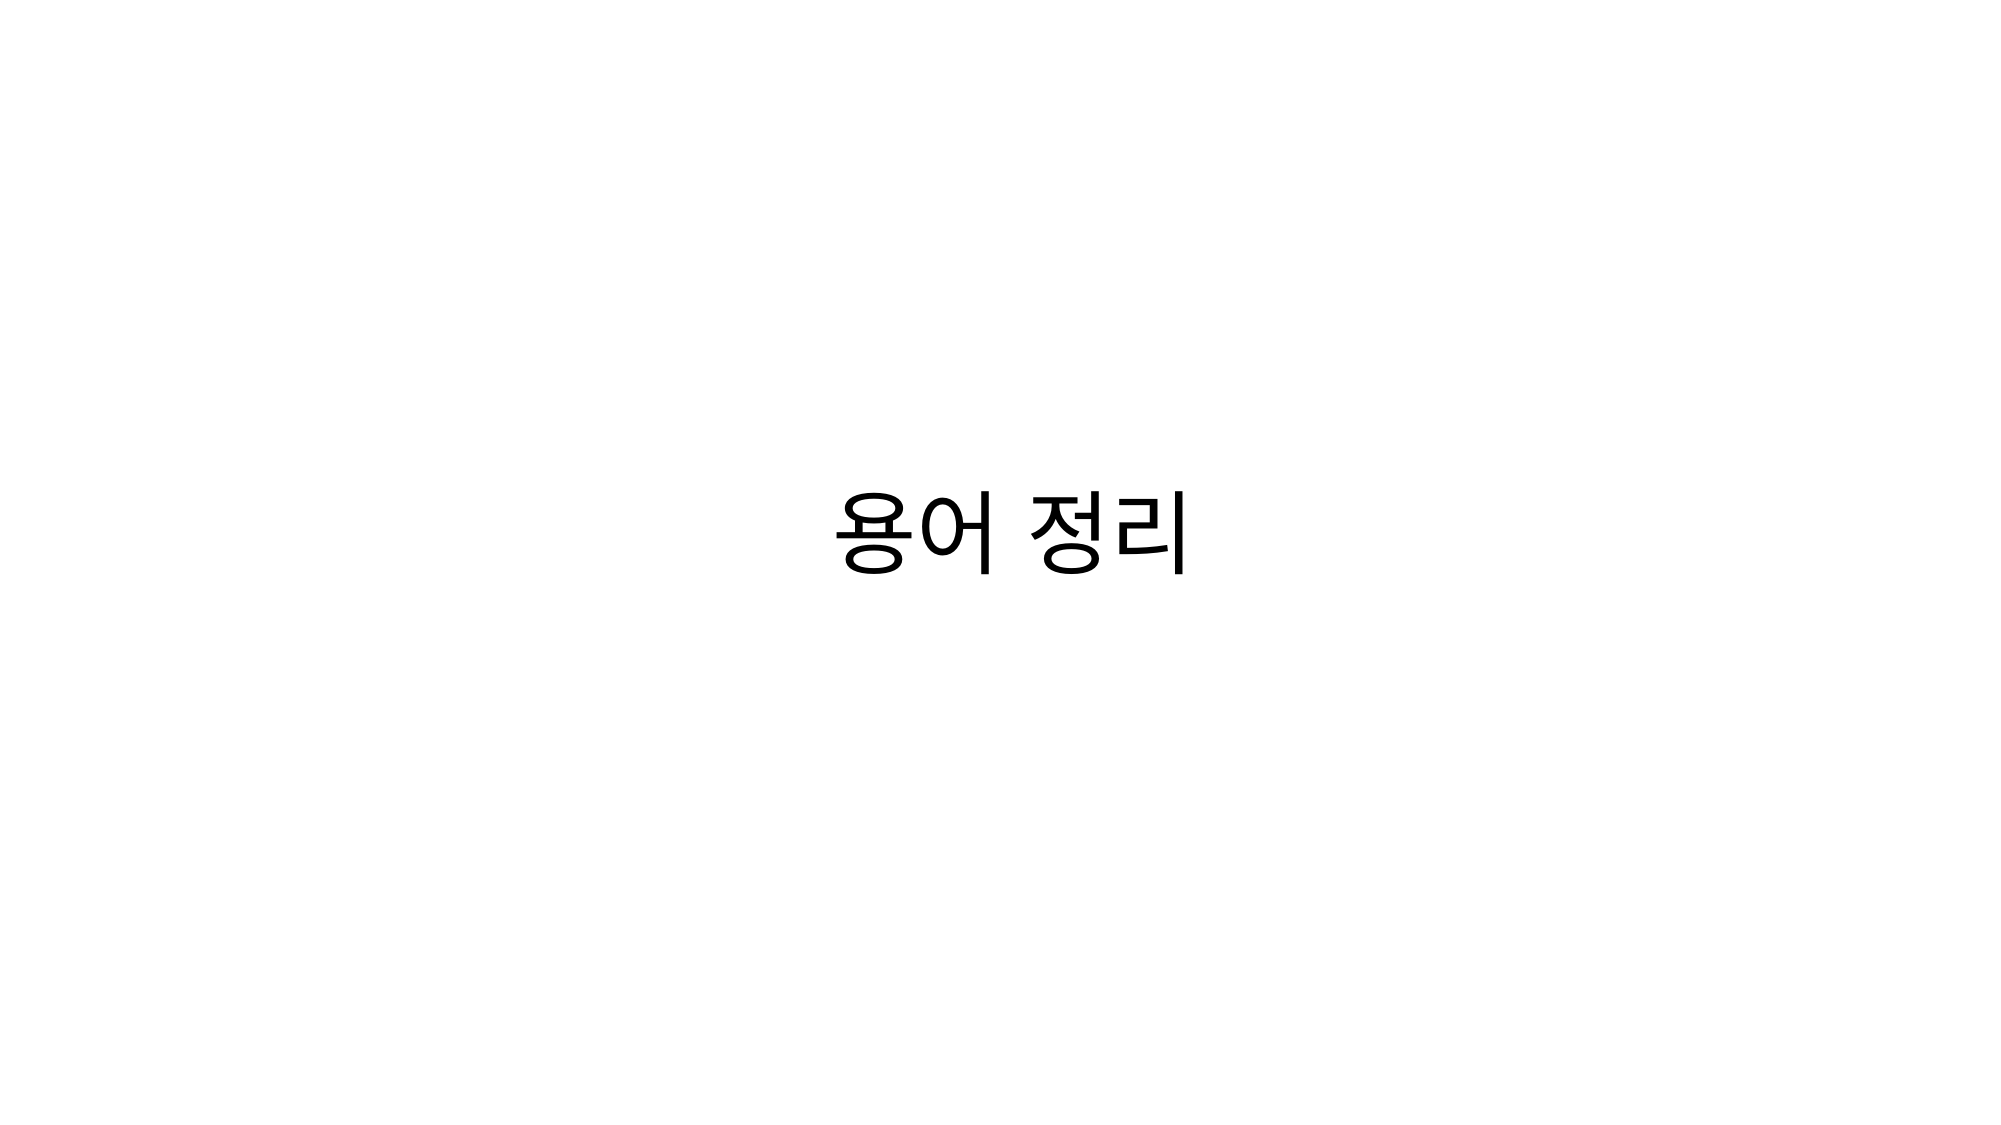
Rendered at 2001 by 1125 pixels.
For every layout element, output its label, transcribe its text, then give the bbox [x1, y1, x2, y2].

title 용어 정리 [151, 429, 1877, 647]
